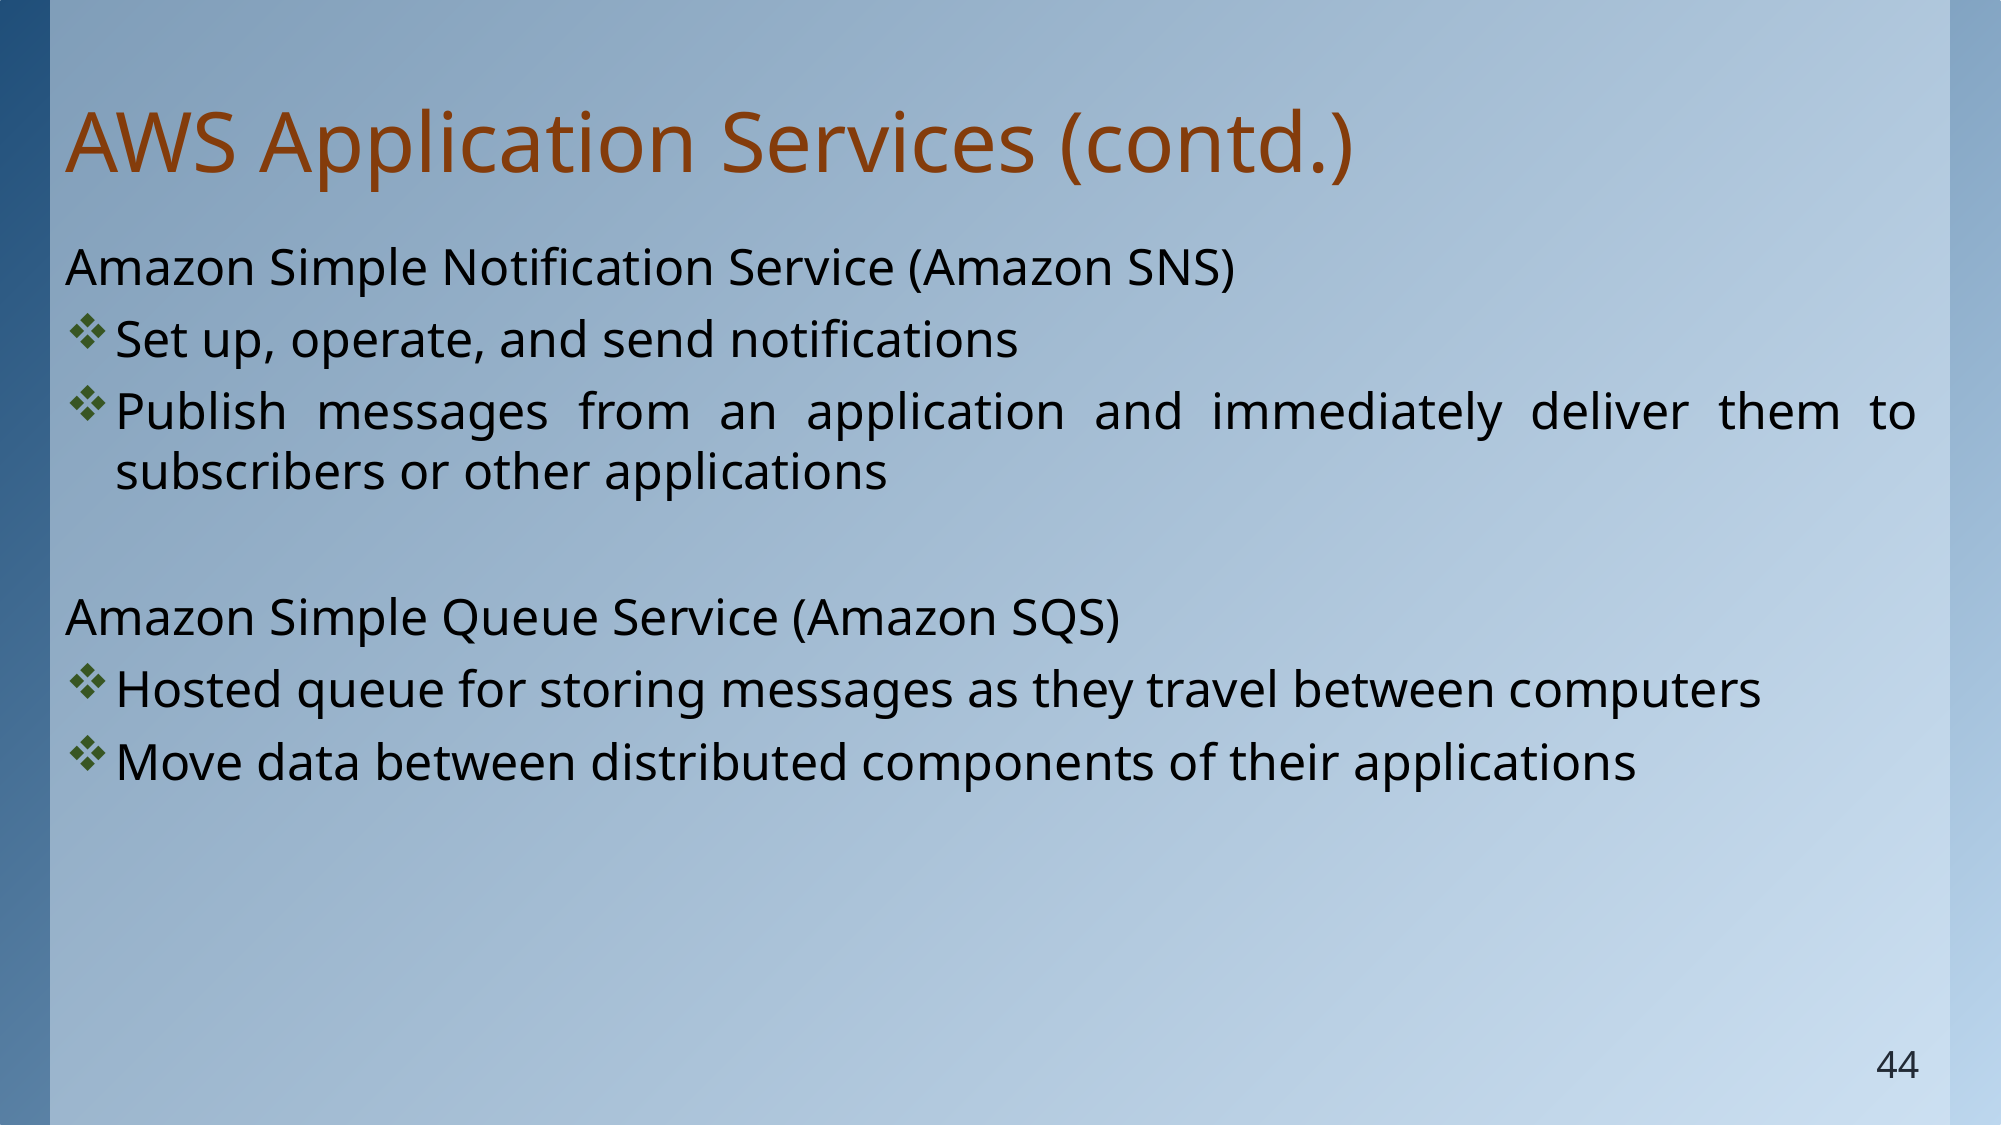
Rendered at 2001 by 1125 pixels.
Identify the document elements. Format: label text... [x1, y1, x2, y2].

slide_number 44 [1757, 1050, 1940, 1103]
list Amazon Simple Notification Service (Amazon SNS) Set up, operate, and send notifications Publish messages from an application and immediately deliver them to subscribers or other applications Amazon Simple Queue Service (Amazon SQS) Hosted queue for storing messages as they travel between computers Move data between distributed components of their applications [45, 224, 1940, 1025]
title AWS Application Services (contd.) [45, 12, 1940, 200]
